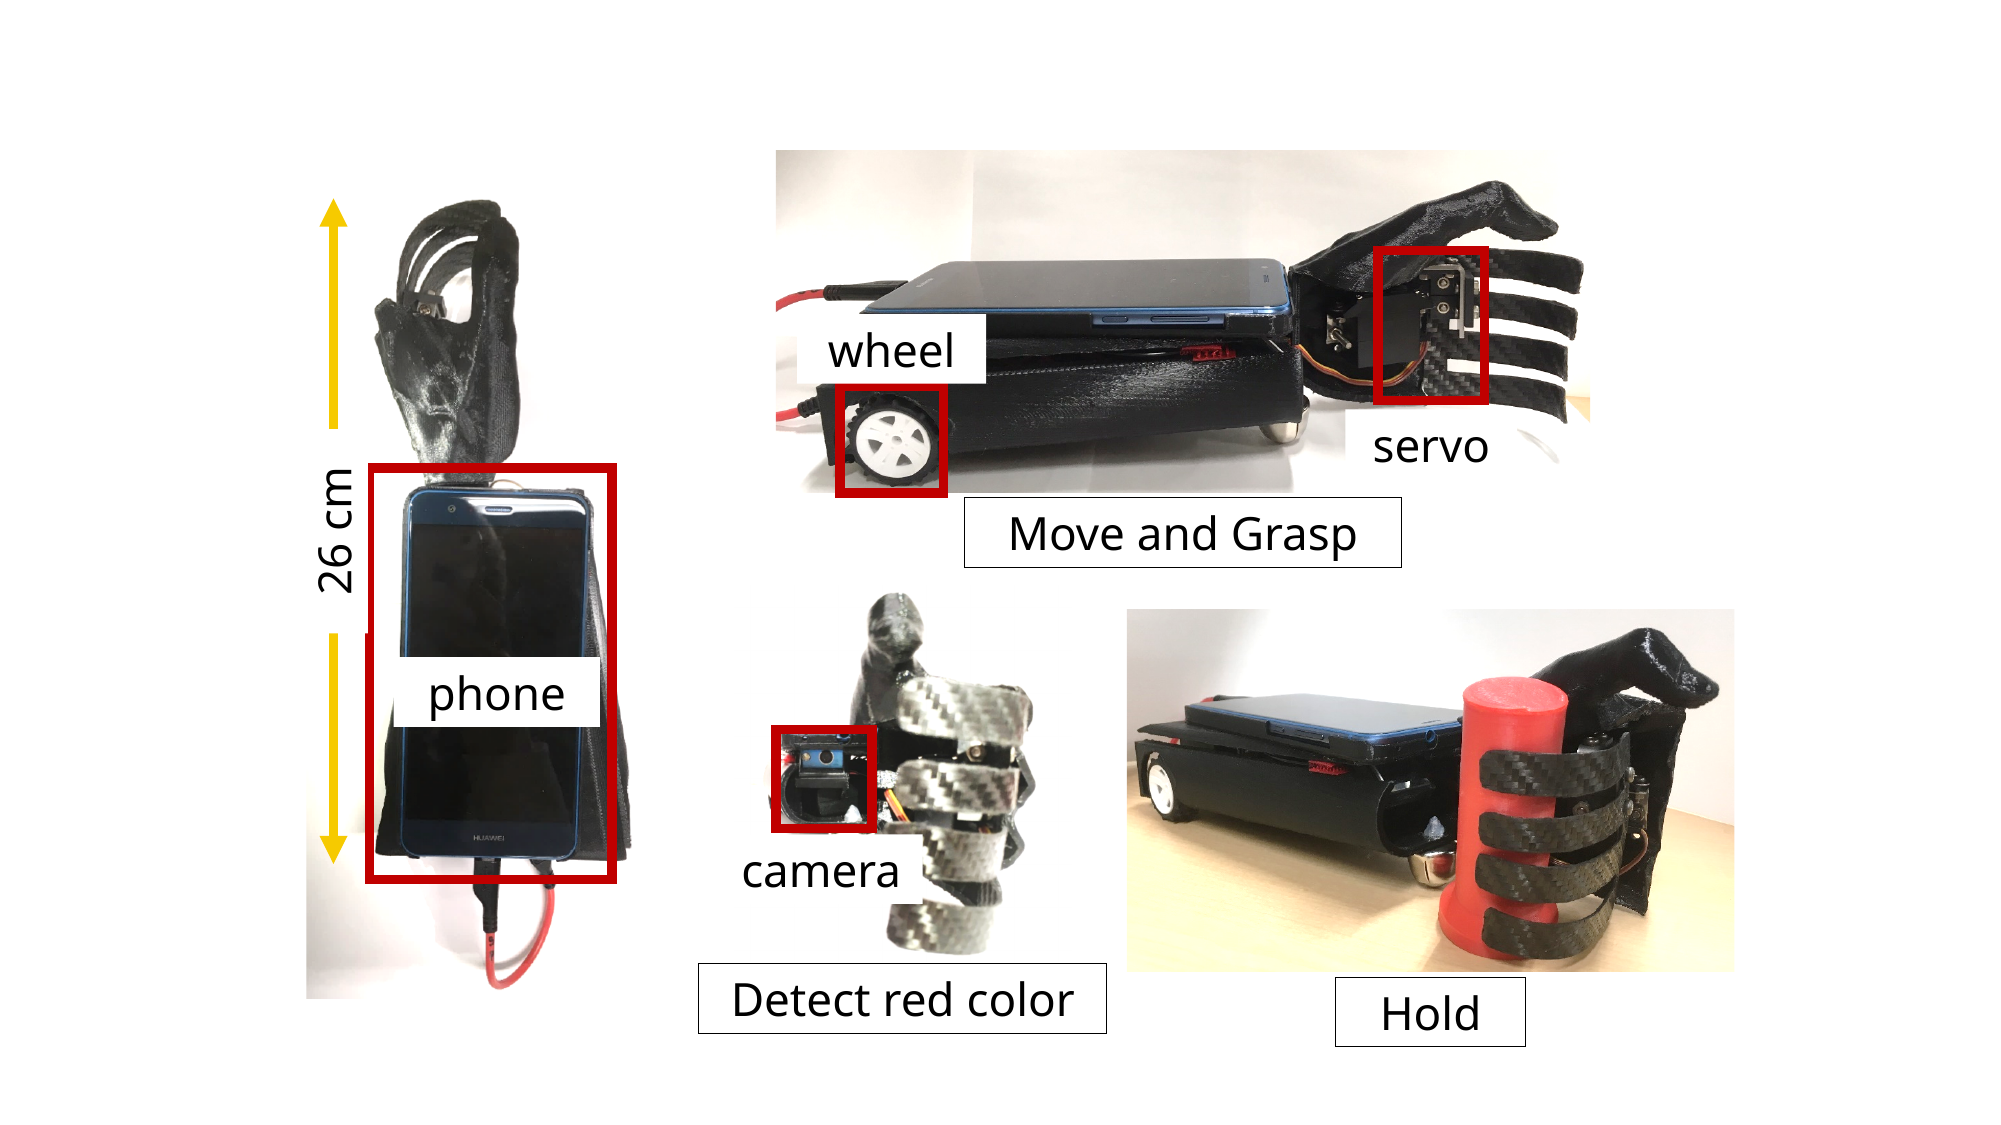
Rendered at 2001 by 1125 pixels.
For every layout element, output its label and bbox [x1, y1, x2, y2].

text_box [298, 182, 688, 999]
text_box [1126, 609, 1735, 1048]
text_box [698, 585, 1107, 1034]
text_box [775, 150, 1591, 569]
